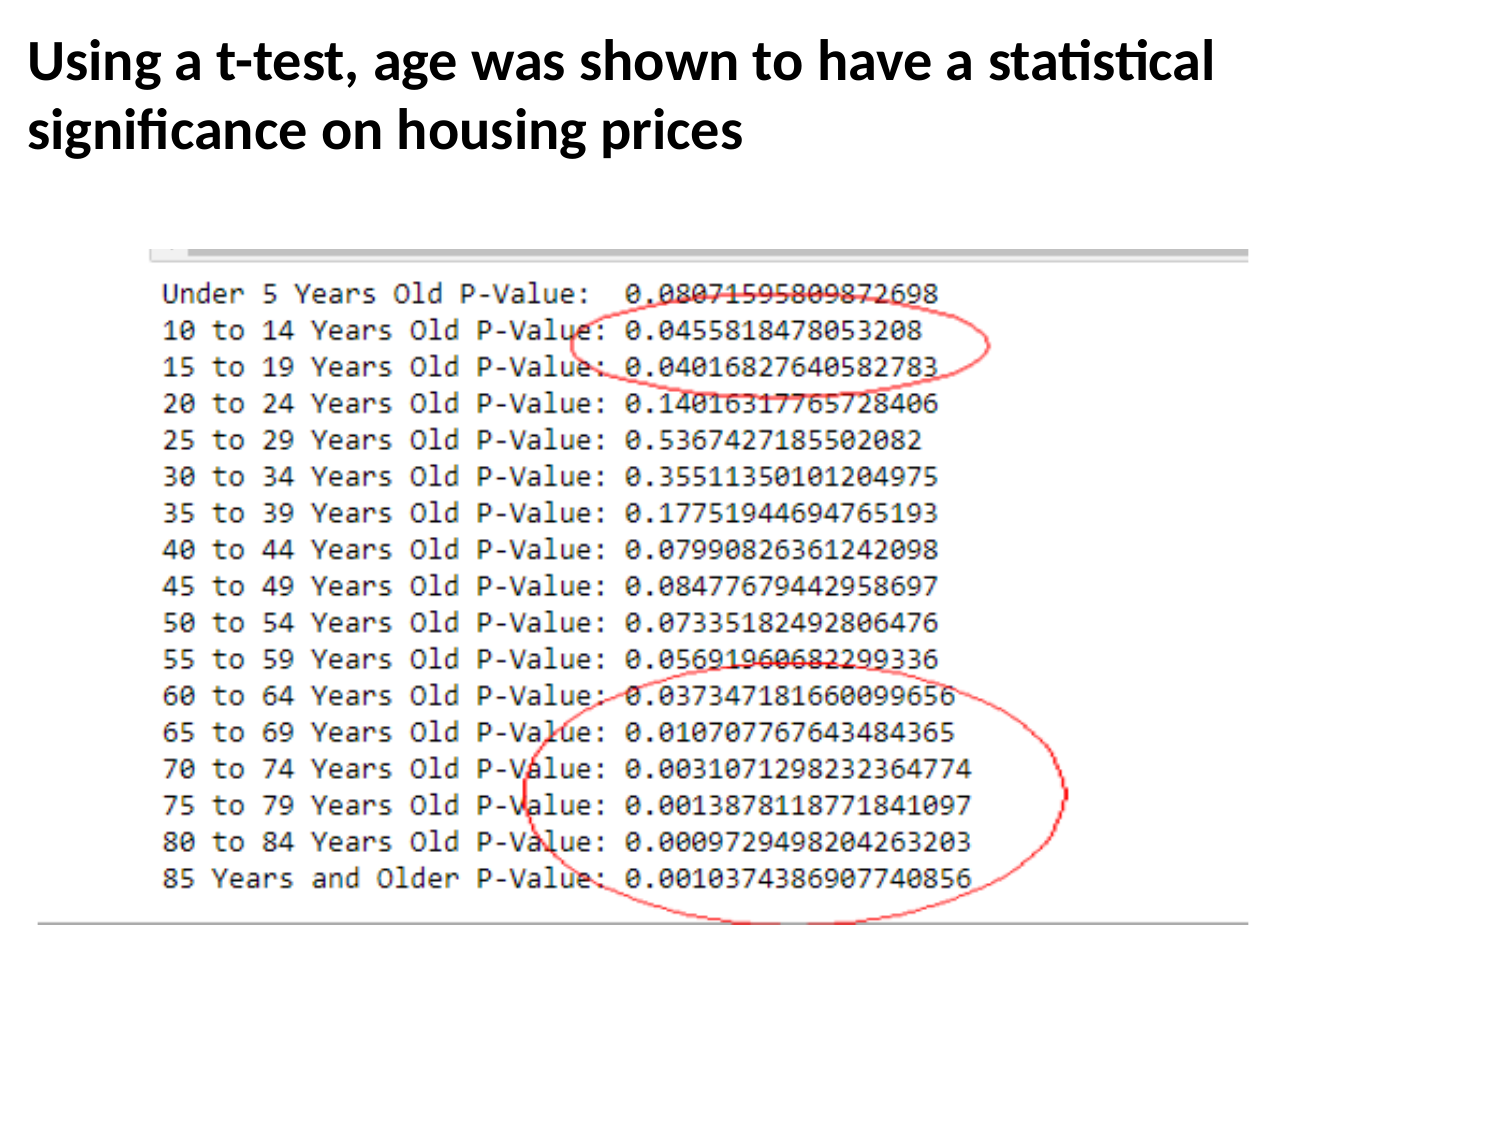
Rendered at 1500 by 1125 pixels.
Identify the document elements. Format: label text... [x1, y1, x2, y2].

title Using a t-test, age was shown to have a statistical significance on housing prices [12, 14, 1475, 171]
picture [37, 249, 1249, 926]
